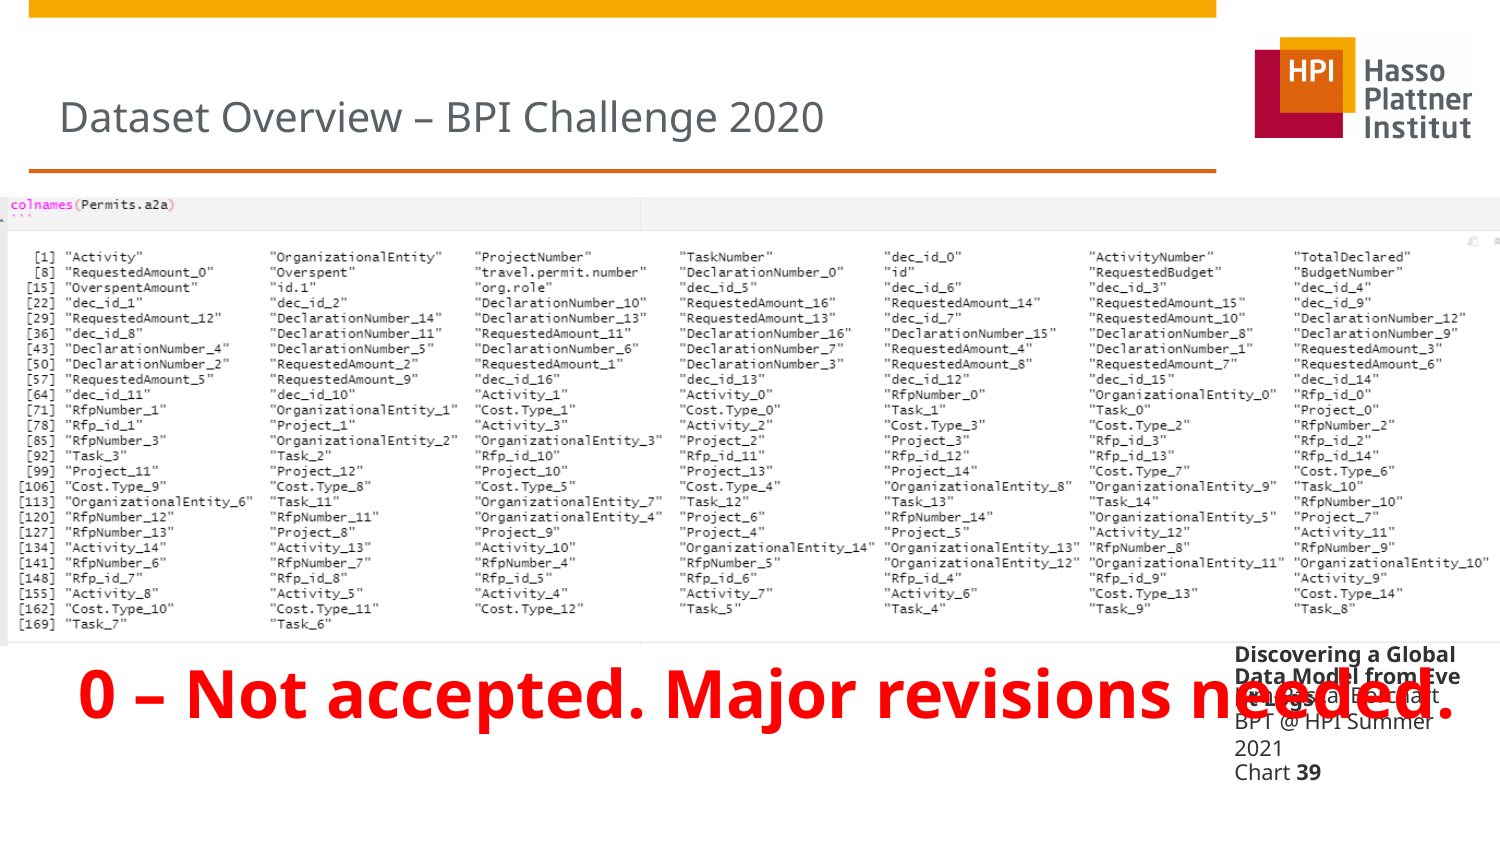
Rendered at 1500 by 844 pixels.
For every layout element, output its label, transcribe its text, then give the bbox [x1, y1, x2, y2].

title Dataset Overview – BPI Challenge 2020 [58, 17, 1187, 170]
footer Discovering a Global Data Model from Event Logs [1216, 654, 1471, 670]
slide_number Kim-Pascal Borchart BPT @ HPI Summer 2021 [1216, 681, 1471, 758]
slide_number Chart 39 [1216, 758, 1471, 788]
text_box 0 – Not accepted. Major revisions needed. [78, 654, 1199, 802]
picture [0, 197, 1500, 647]
picture [1252, 33, 1477, 142]
